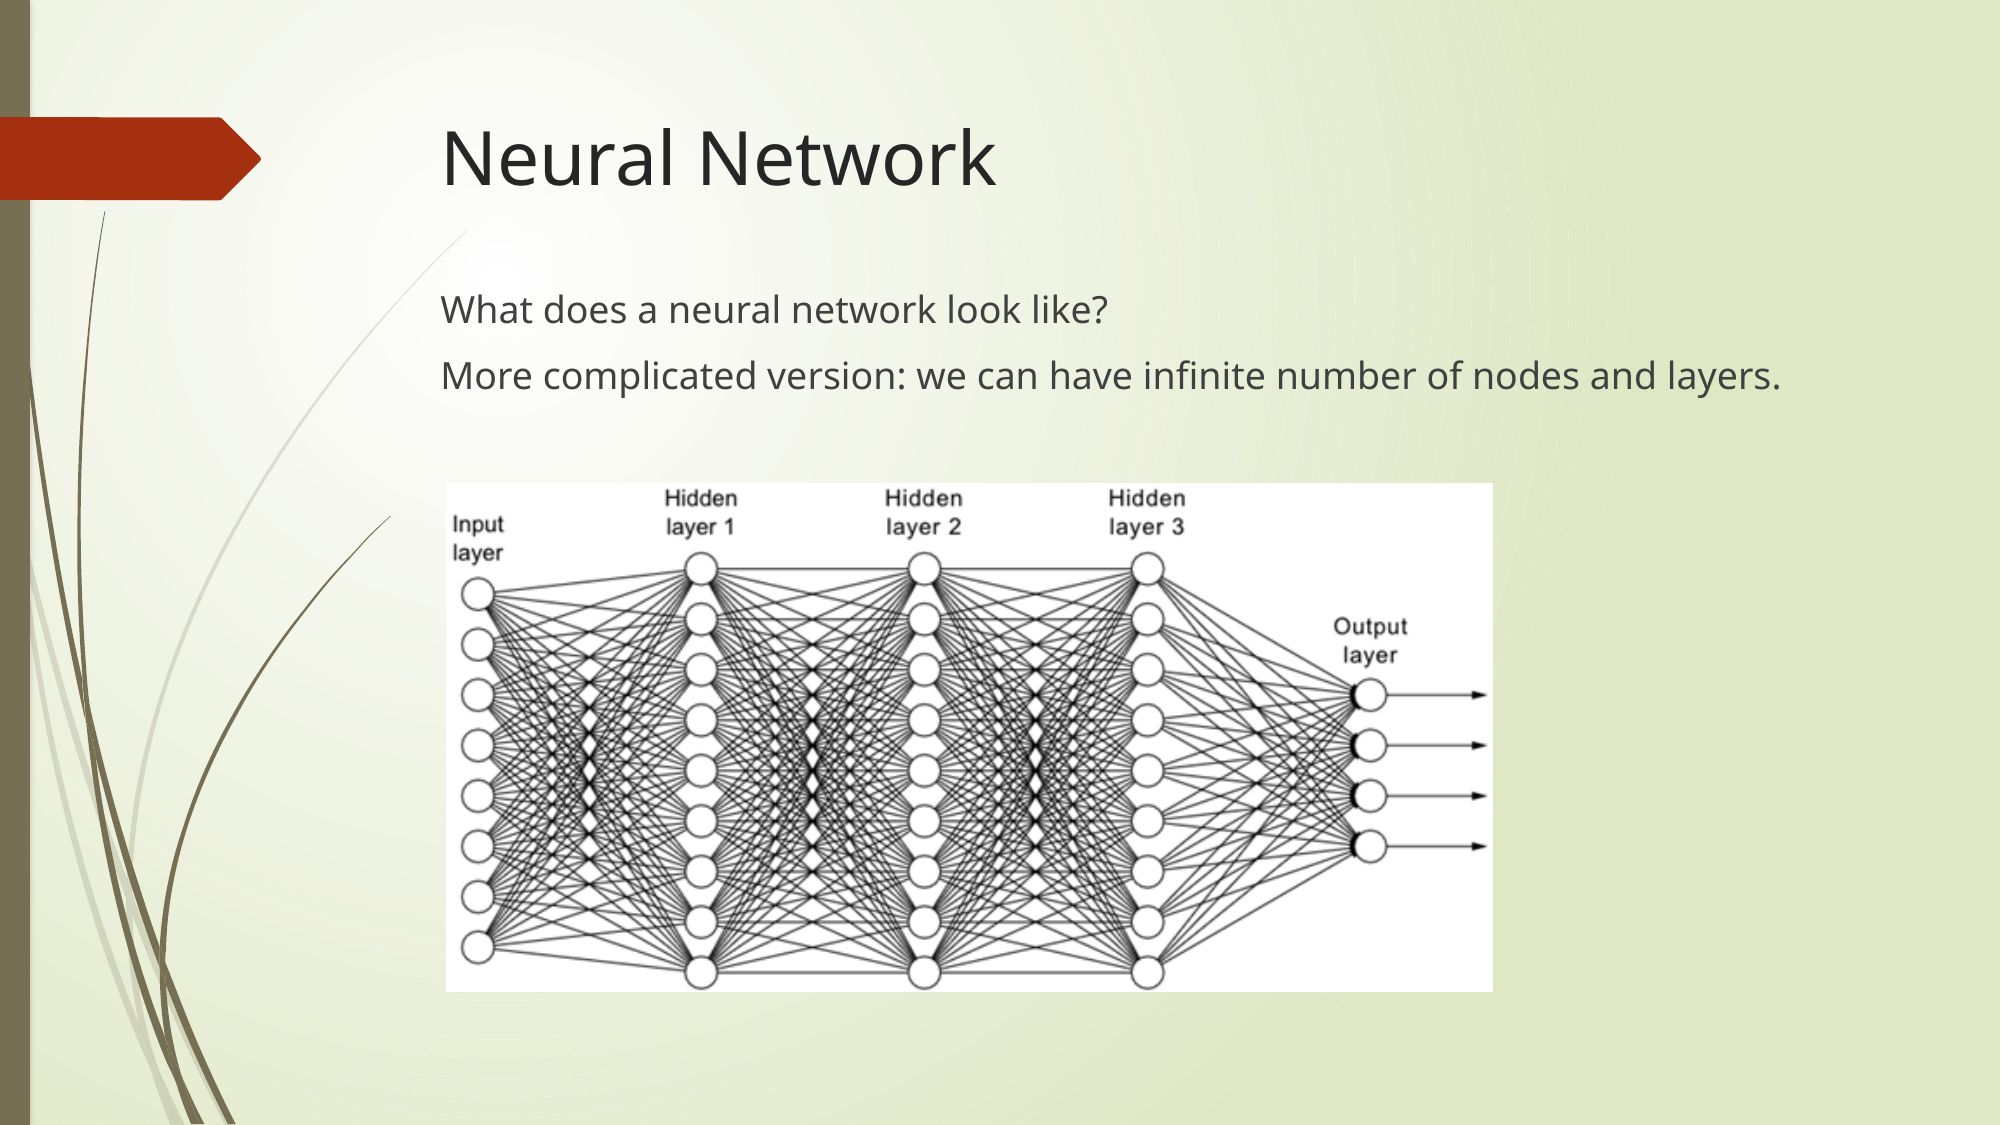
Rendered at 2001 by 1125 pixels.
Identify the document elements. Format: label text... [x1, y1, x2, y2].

title Neural Network [425, 102, 1888, 278]
picture [446, 483, 1493, 992]
list What does a neural network look like? More complicated version: we can have infinite number of nodes and layers. [425, 278, 1888, 899]
